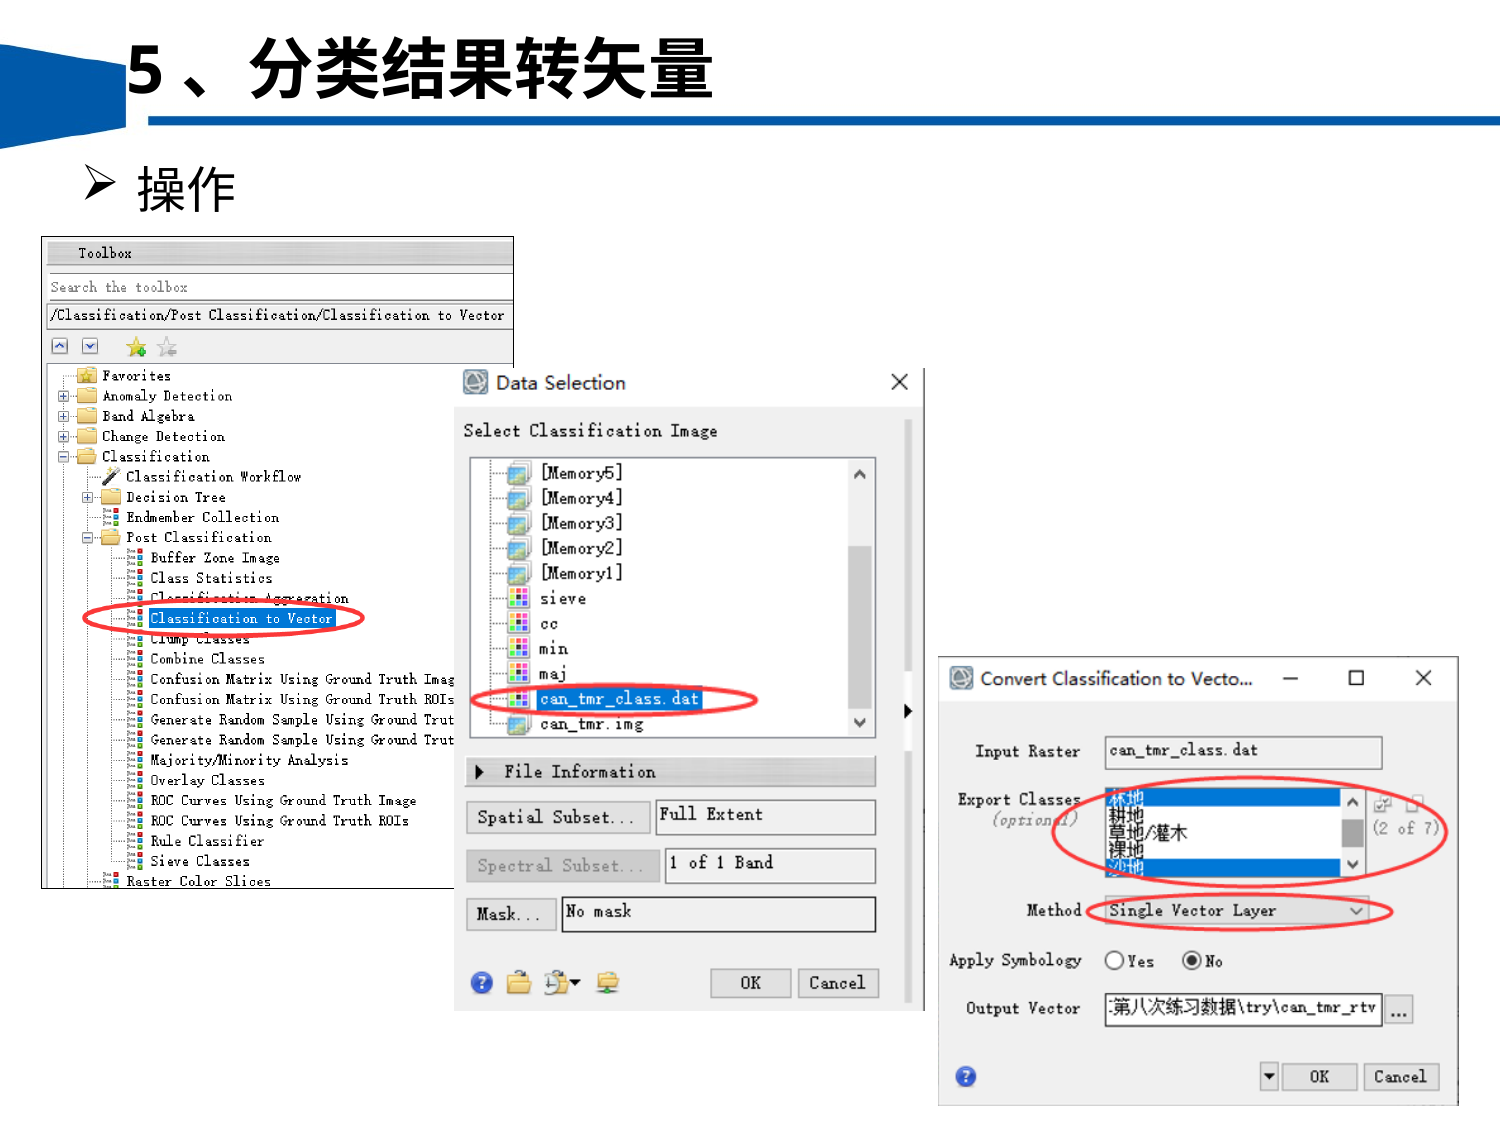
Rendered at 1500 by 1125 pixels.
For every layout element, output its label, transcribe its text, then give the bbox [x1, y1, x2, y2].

text_box 5、分类结果转矢量 [112, 19, 1500, 115]
picture [0, 0, 1500, 1125]
text_box 操作 [65, 151, 252, 226]
